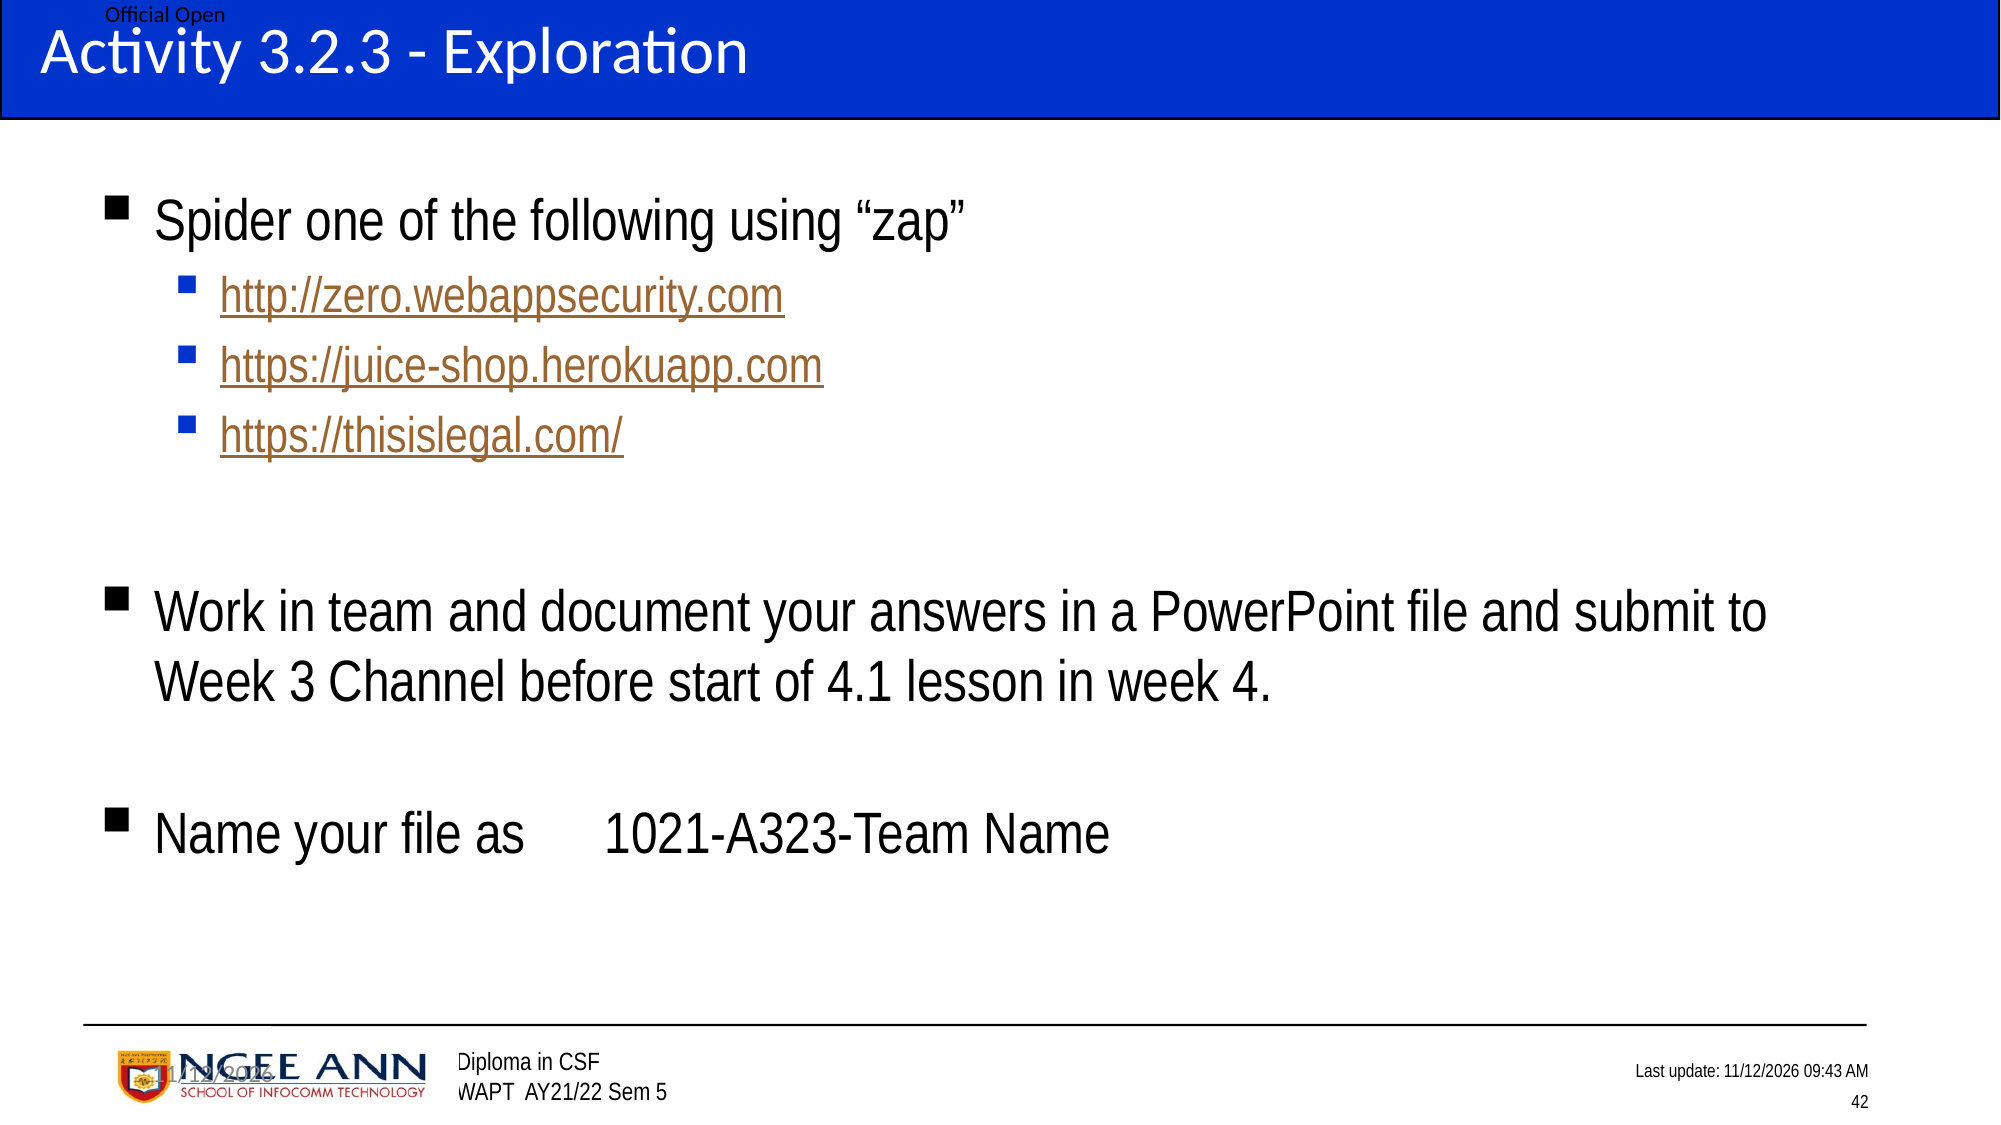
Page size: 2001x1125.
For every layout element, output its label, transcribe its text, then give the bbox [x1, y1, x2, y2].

text_box 11/9/2021 [137, 1042, 588, 1103]
list Spider one of the following using “zap” http://zero.webappsecurity.com https://juice-shop.herokuapp.com https://thisislegal.com/ Work in team and document your answers in a PowerPoint file and submit to Week 3 Channel before start of 4.1 lesson in week 4. Name your file as 1021-A323-Team Name [83, 174, 1867, 1025]
text_box Activity 3.2.3 - Exploration [26, 0, 766, 95]
picture [83, 1028, 459, 1125]
